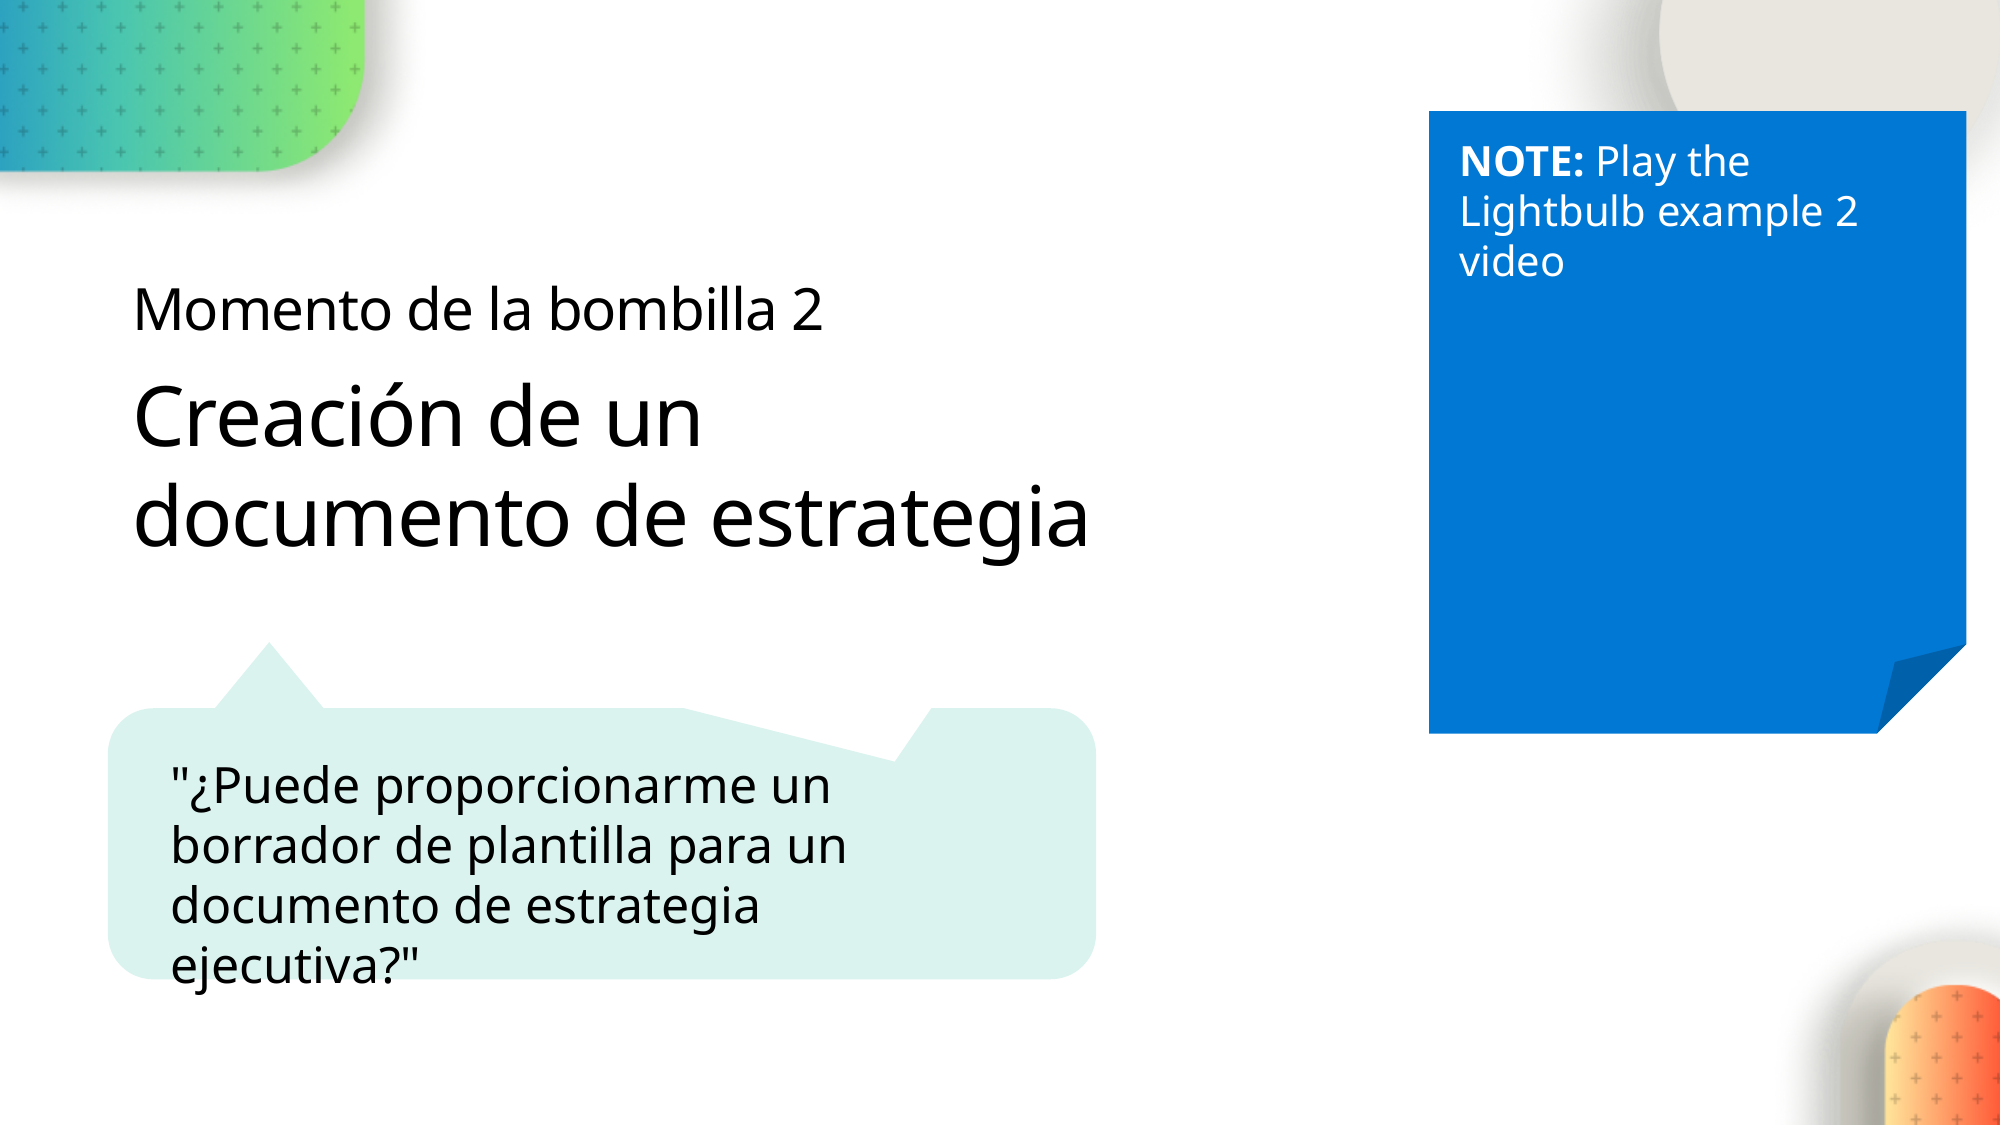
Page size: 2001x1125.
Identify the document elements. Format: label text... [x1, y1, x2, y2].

picture [1519, 0, 2000, 298]
text_box NOTE: Play the Lightbulb example 2 video [1428, 110, 1968, 735]
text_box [107, 641, 1097, 980]
picture [0, 0, 430, 218]
picture [1770, 899, 2000, 1125]
text_box Creación de un documento de estrategia [132, 363, 1302, 564]
title Momento de la bombilla 2 [132, 272, 918, 344]
